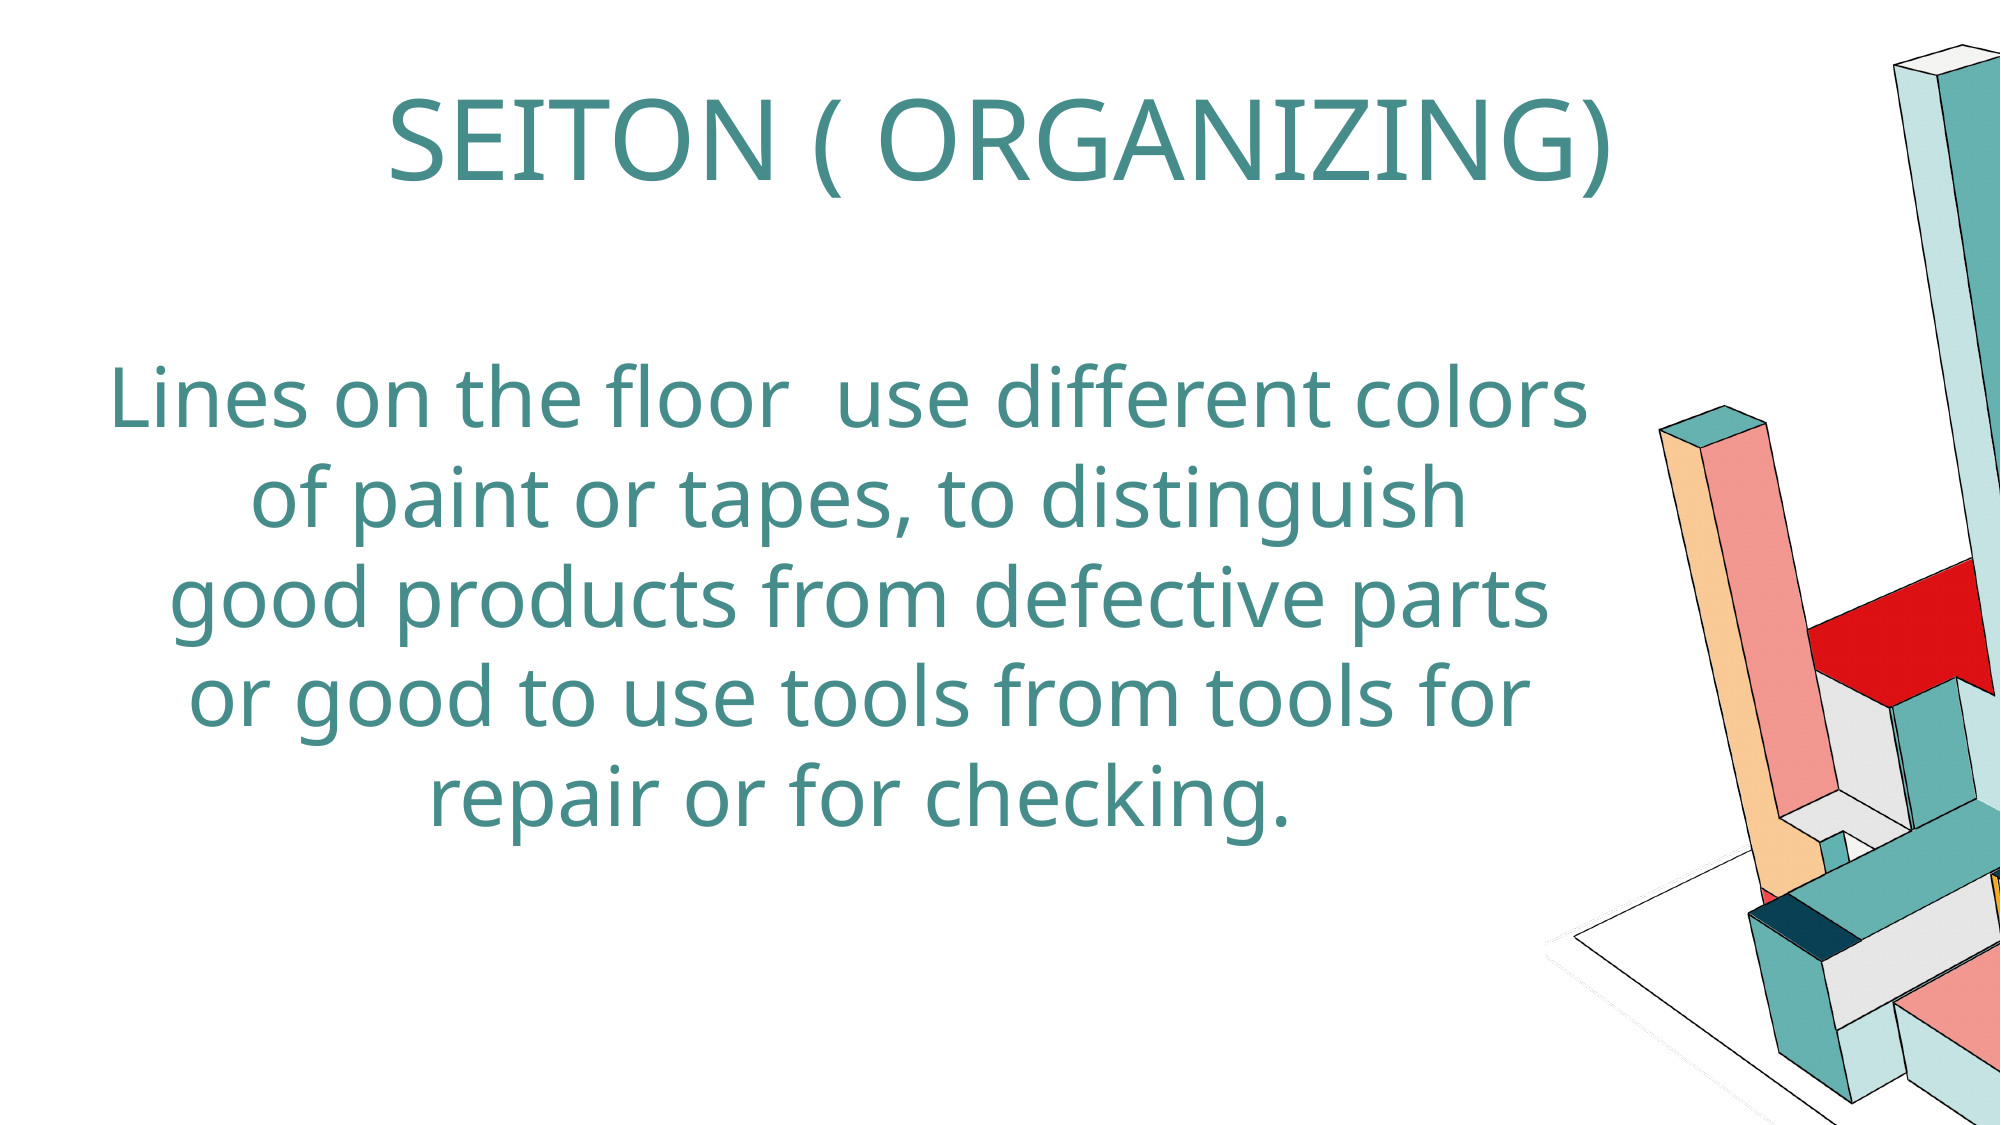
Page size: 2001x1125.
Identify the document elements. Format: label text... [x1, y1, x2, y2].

text_box SEITON ( ORGANIZING) [371, 60, 1629, 211]
text_box Lines on the floor use different colors of paint or tapes, to distinguish good products from defective parts or good to use tools from tools for repair or for checking. [92, 236, 1629, 852]
picture [1544, 43, 2000, 1125]
